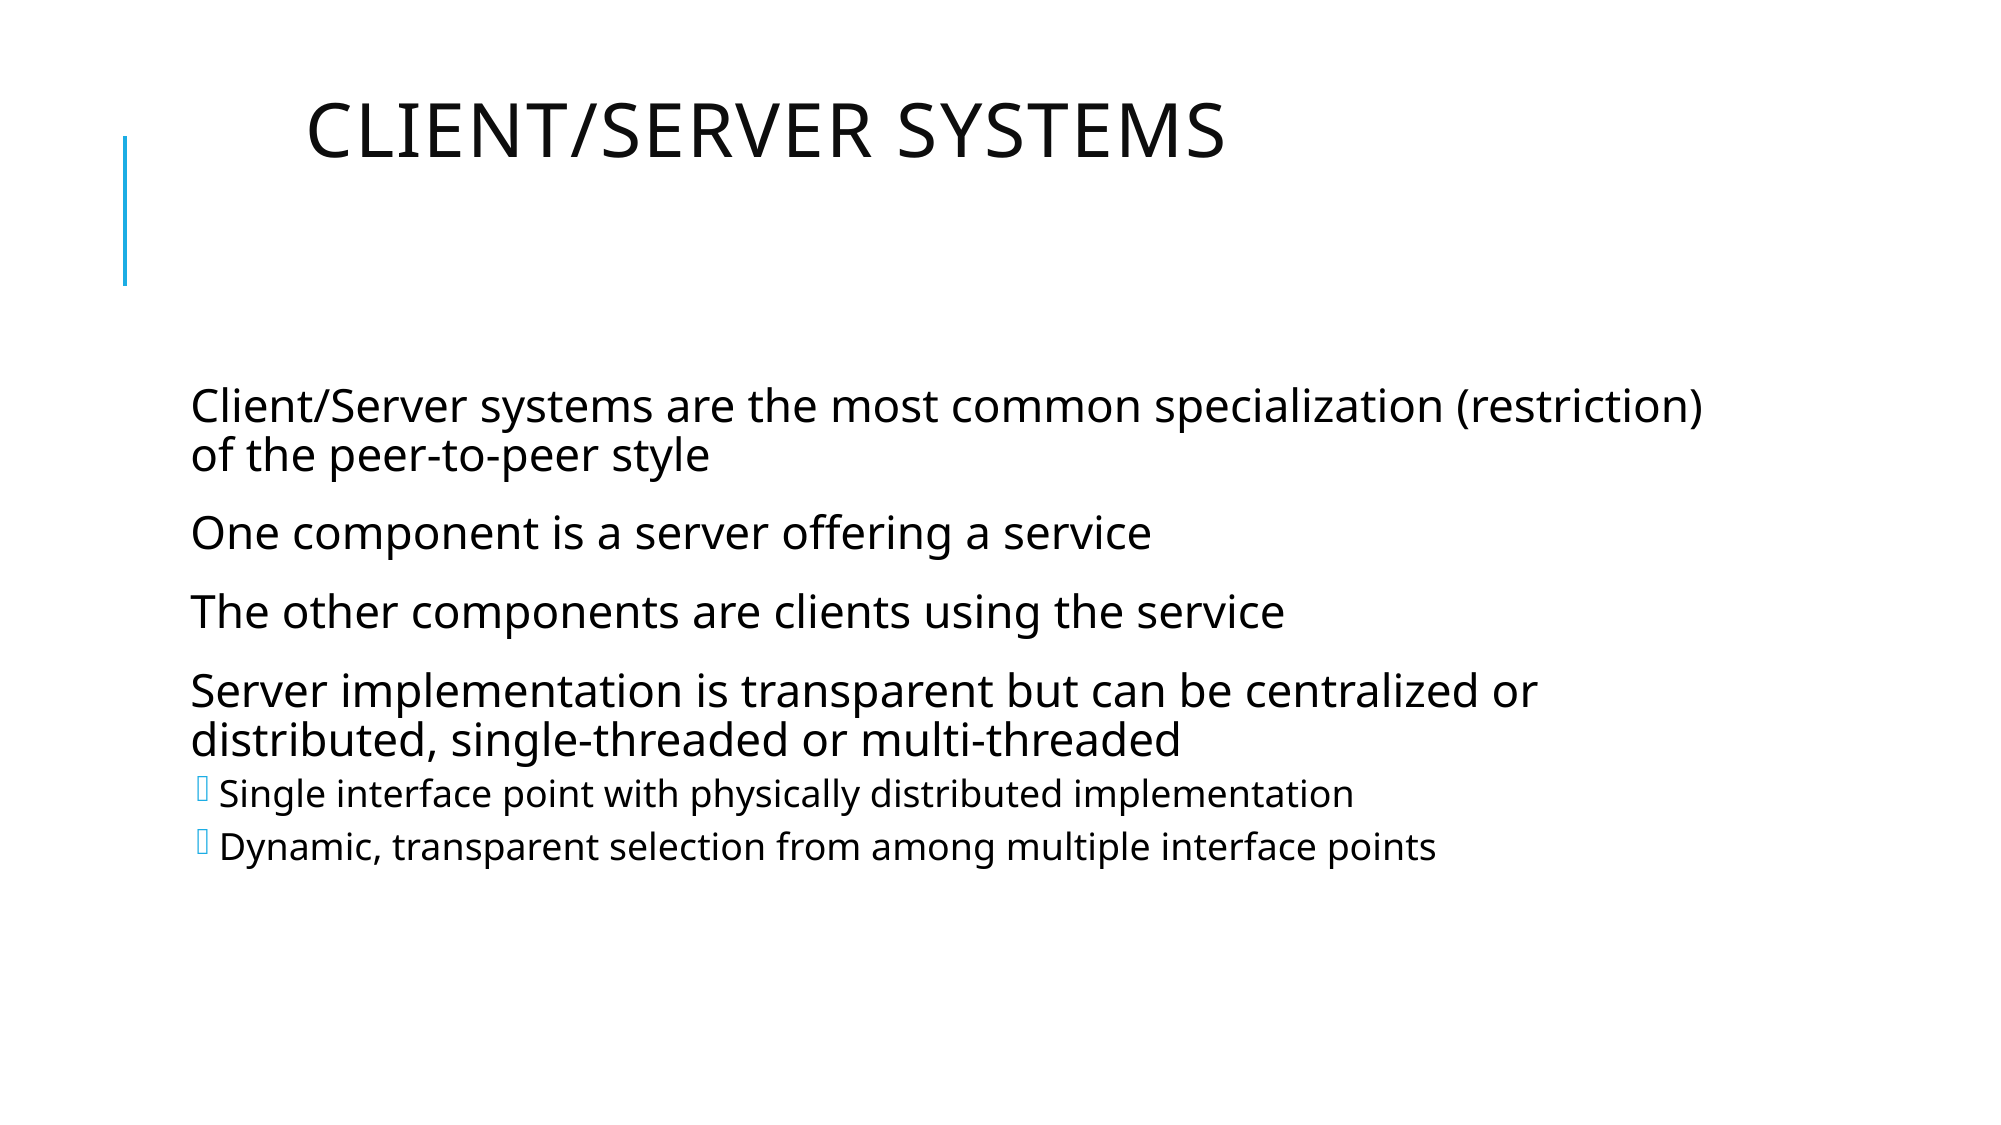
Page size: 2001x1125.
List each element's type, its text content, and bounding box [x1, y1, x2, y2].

title Client/Server Systems [290, 91, 1337, 180]
list Client/Server systems are the most common specialization (restriction) of the peer-to-peer style One component is a server offering a service The other components are clients using the service Server implementation is transparent but can be centralized or distributed, single-threaded or multi-threaded Single interface point with physically distributed implementation Dynamic, transparent selection from among multiple interface points [168, 375, 1763, 1035]
